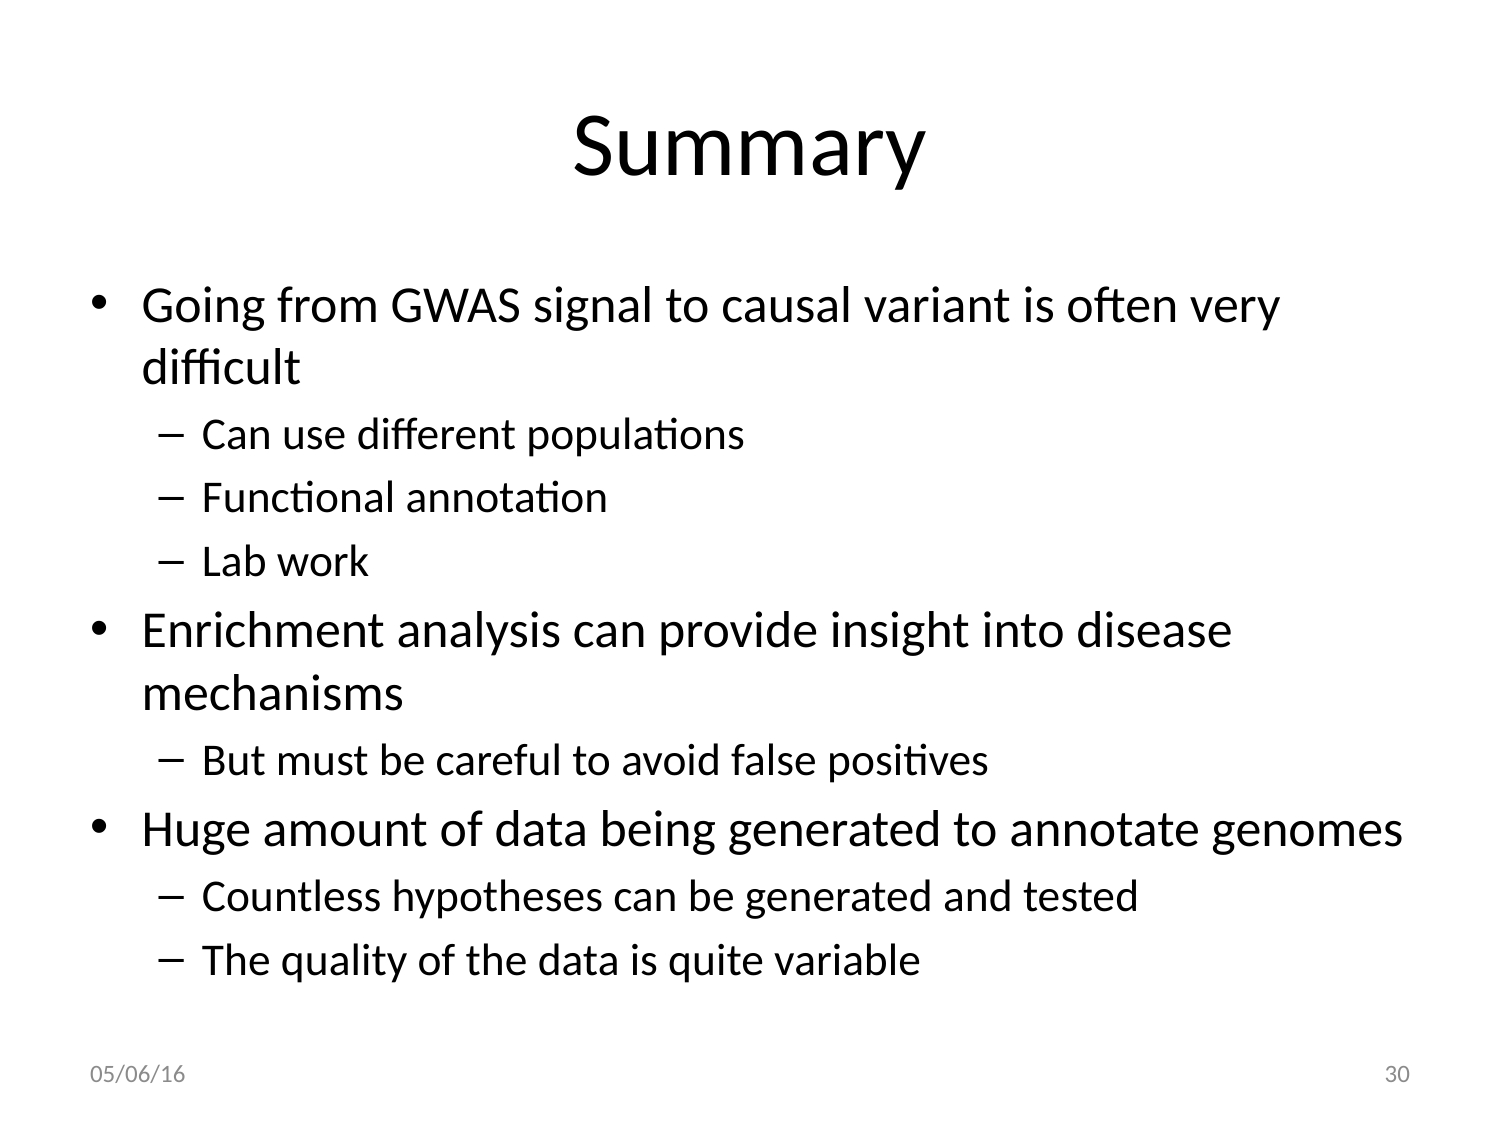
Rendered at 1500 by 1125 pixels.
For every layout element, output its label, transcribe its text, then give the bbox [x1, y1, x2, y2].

list Going from GWAS signal to causal variant is often very difficult Can use different populations Functional annotation Lab work Enrichment analysis can provide insight into disease mechanisms But must be careful to avoid false positives Huge amount of data being generated to annotate genomes Countless hypotheses can be generated and tested The quality of the data is quite variable [75, 262, 1425, 1005]
title Summary [75, 45, 1425, 233]
